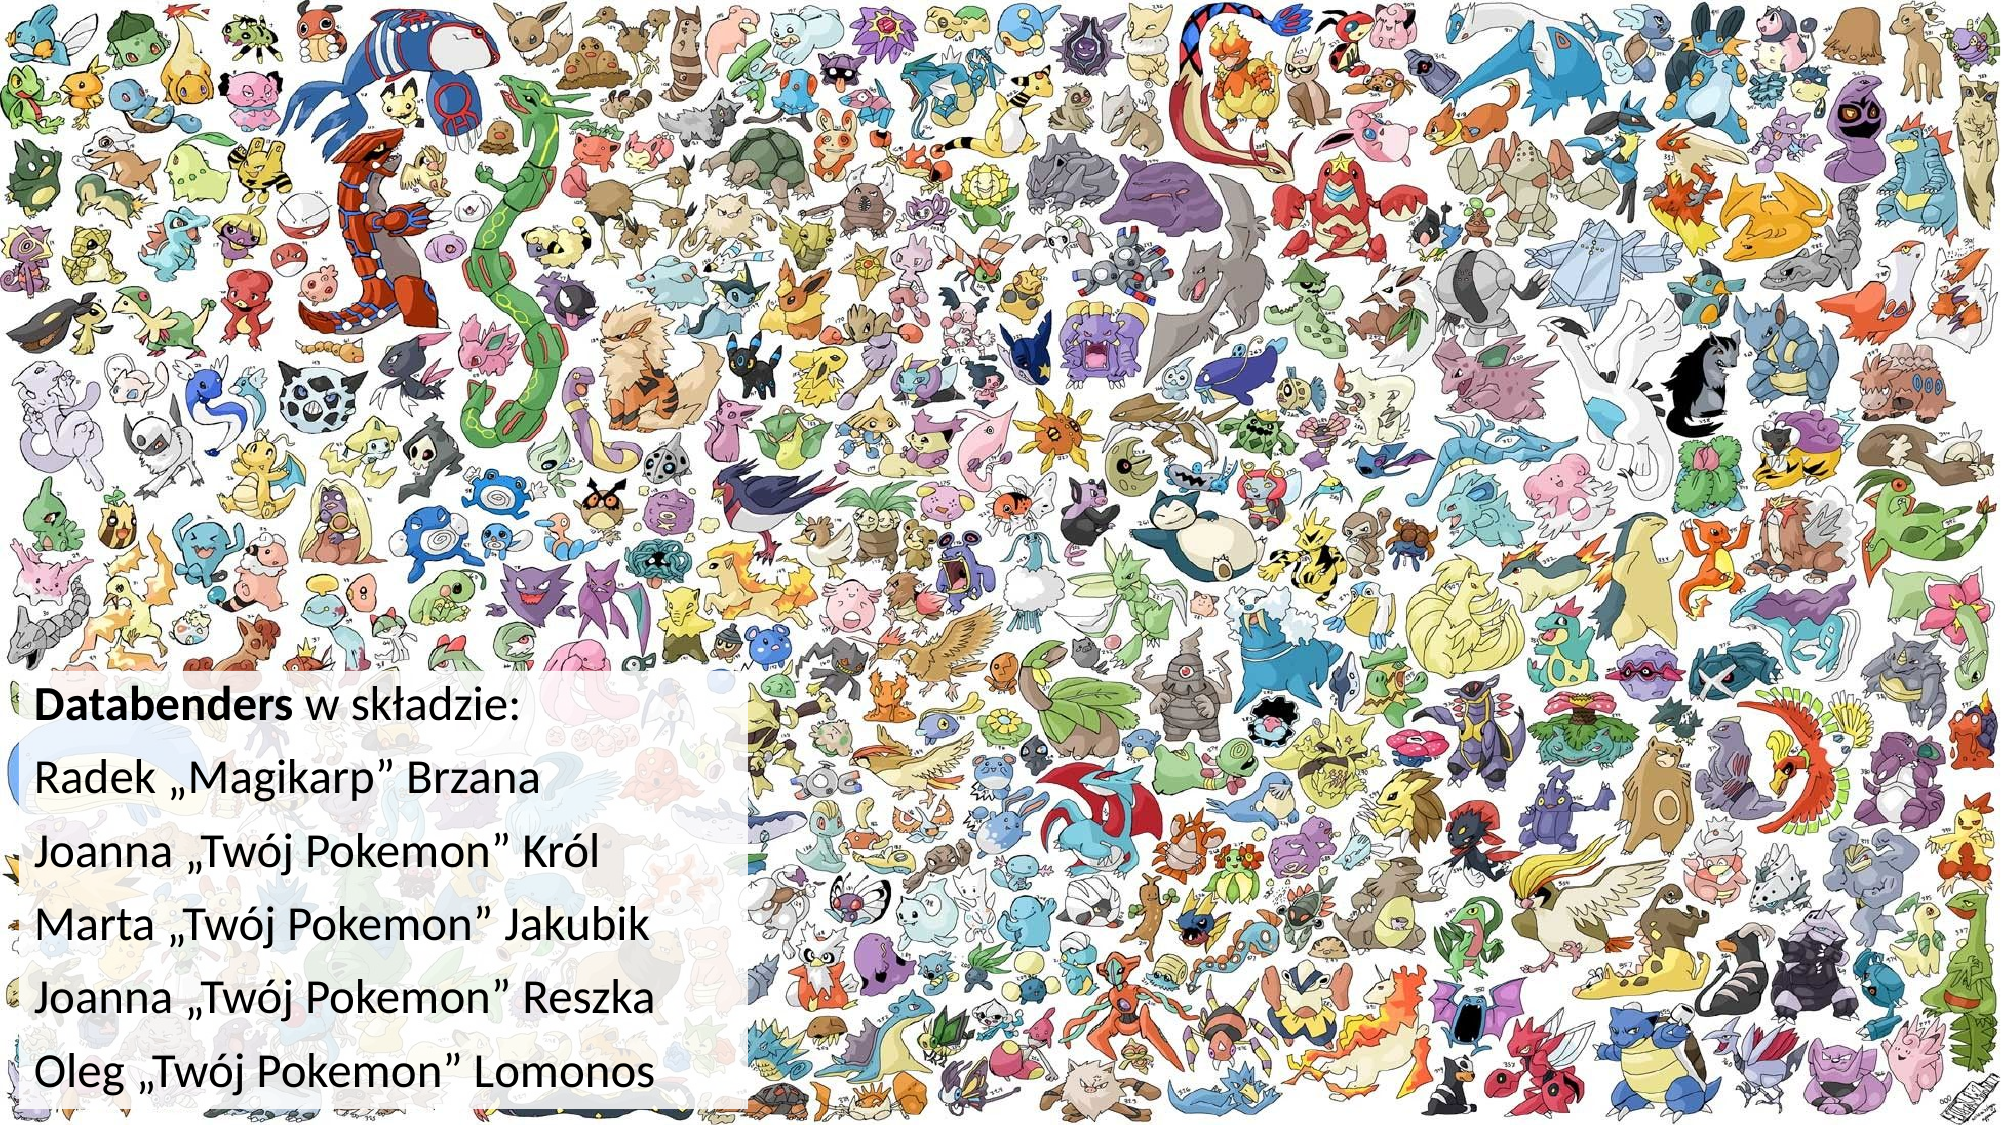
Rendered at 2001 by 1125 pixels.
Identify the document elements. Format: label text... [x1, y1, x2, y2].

subtitle Databenders w składzie: Radek „Magikarp” Brzana Joanna „Twój Pokemon” Król Marta „Twój Pokemon” Jakubik Joanna „Twój Pokemon” Reszka Oleg „Twój Pokemon” Lomonos [18, 670, 748, 1109]
picture [0, 0, 2001, 1125]
